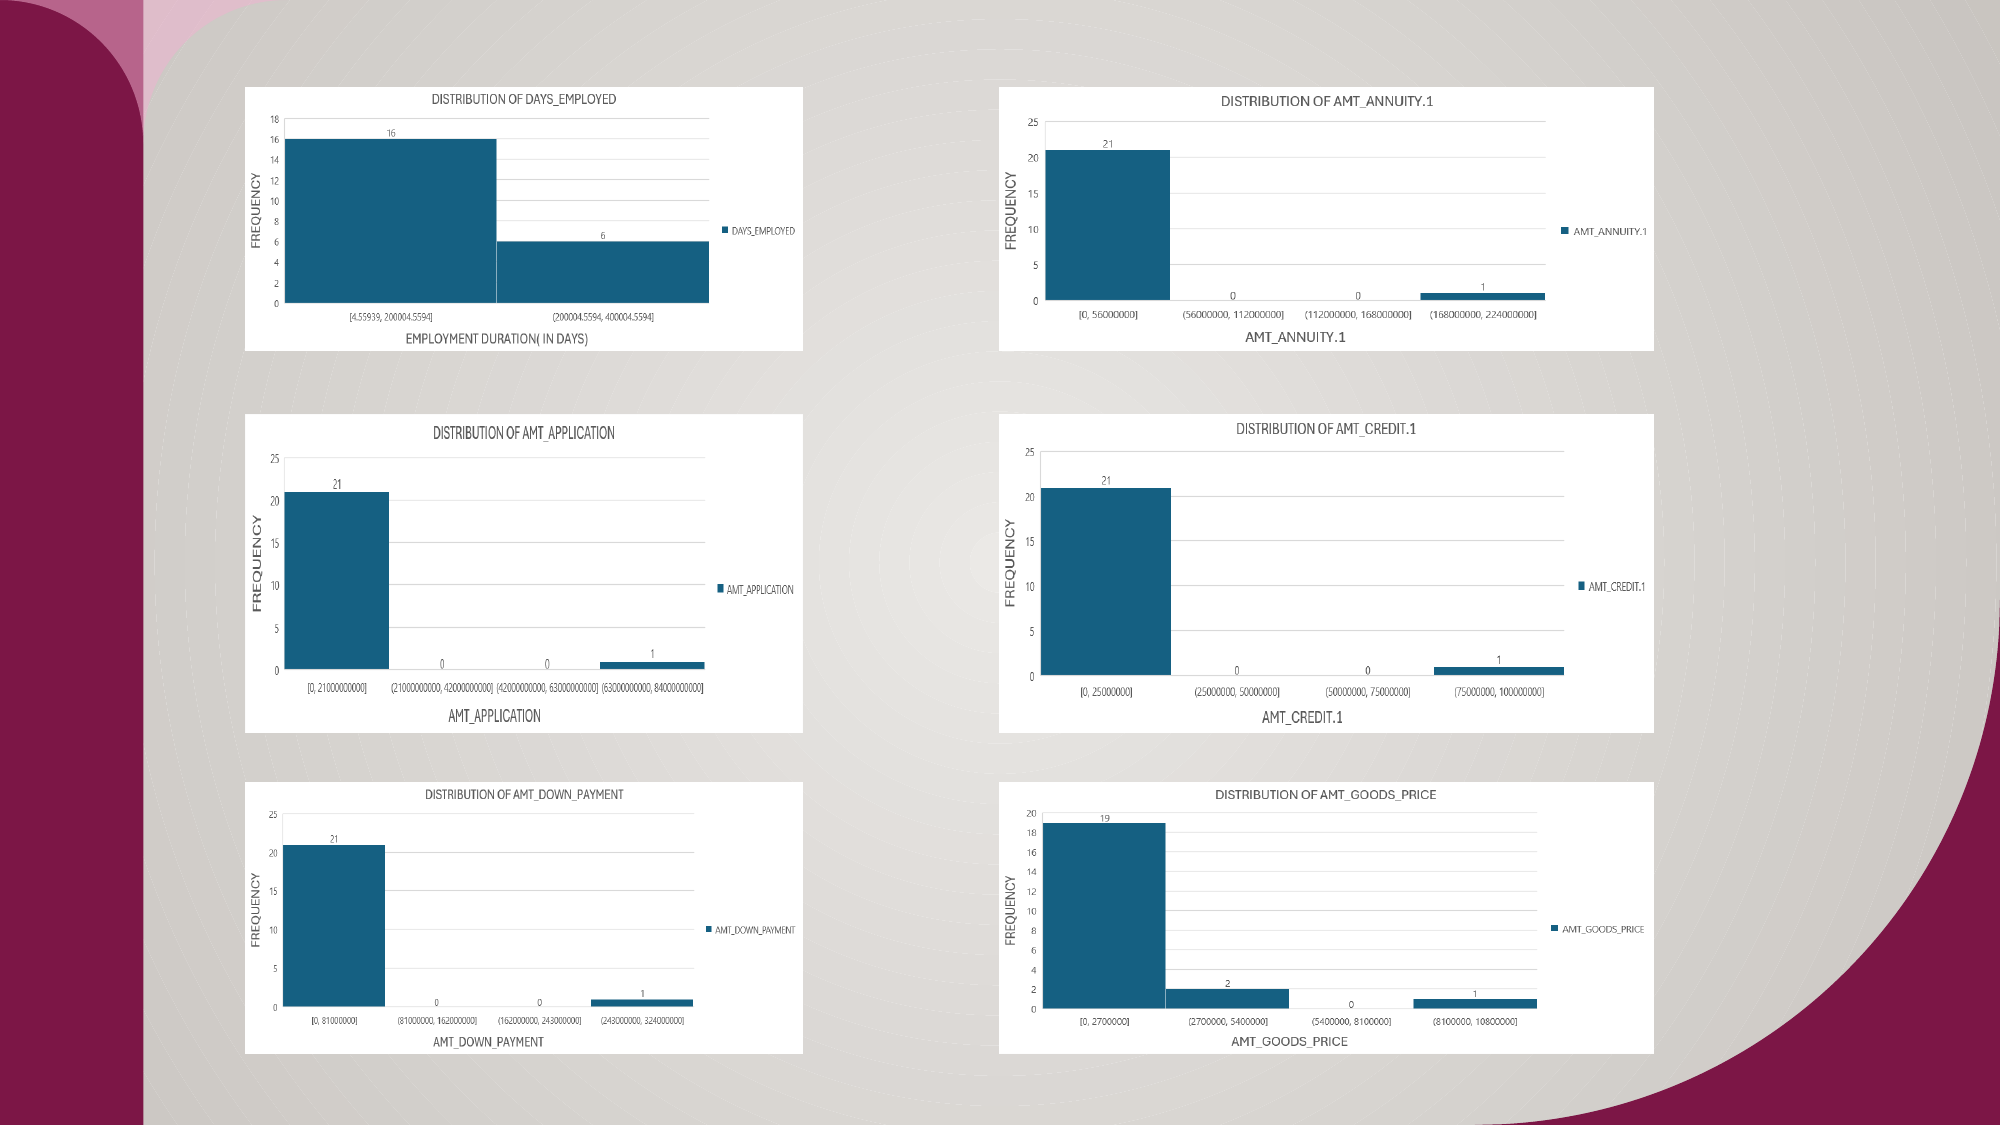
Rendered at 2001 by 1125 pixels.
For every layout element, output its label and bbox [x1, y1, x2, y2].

picture [245, 781, 804, 1054]
picture [999, 781, 1654, 1054]
picture [245, 413, 804, 734]
picture [999, 86, 1654, 351]
picture [999, 413, 1654, 734]
picture [245, 86, 804, 351]
